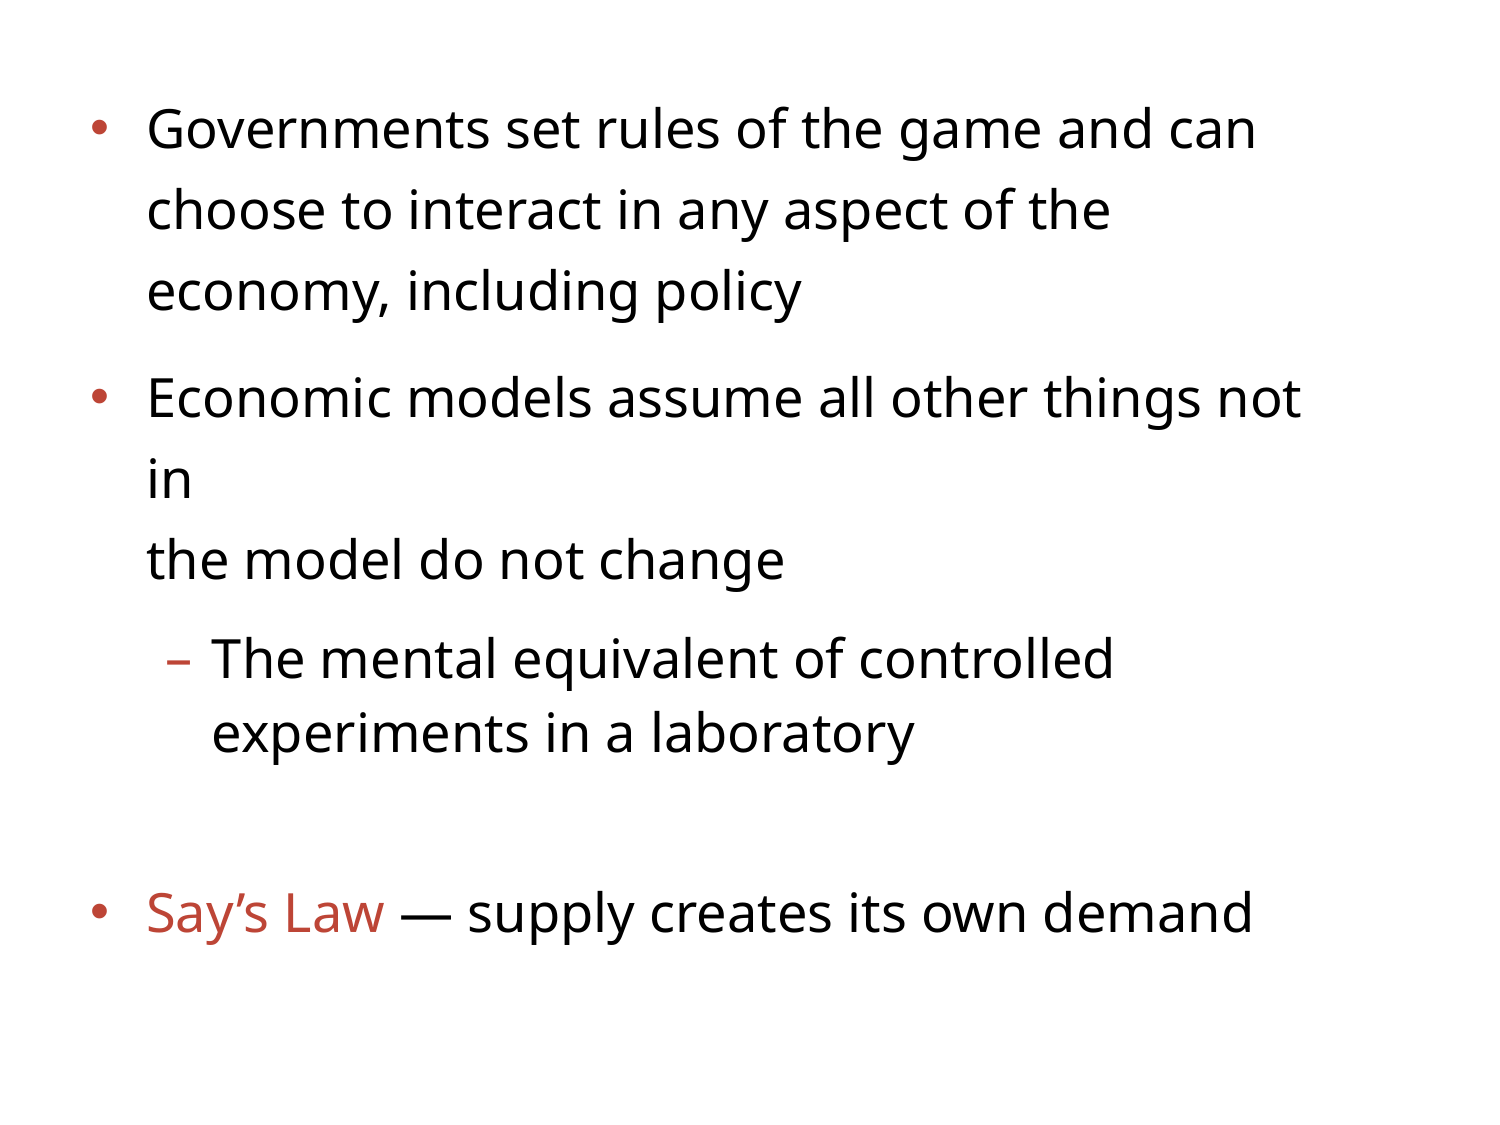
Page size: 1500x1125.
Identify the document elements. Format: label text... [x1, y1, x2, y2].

list Governments set rules of the game and can choose to interact in any aspect of the economy, including policy Economic models assume all other things not in the model do not change The mental equivalent of controlled experiments in a laboratory Say’s Law — supply creates its own demand [75, 70, 1325, 998]
